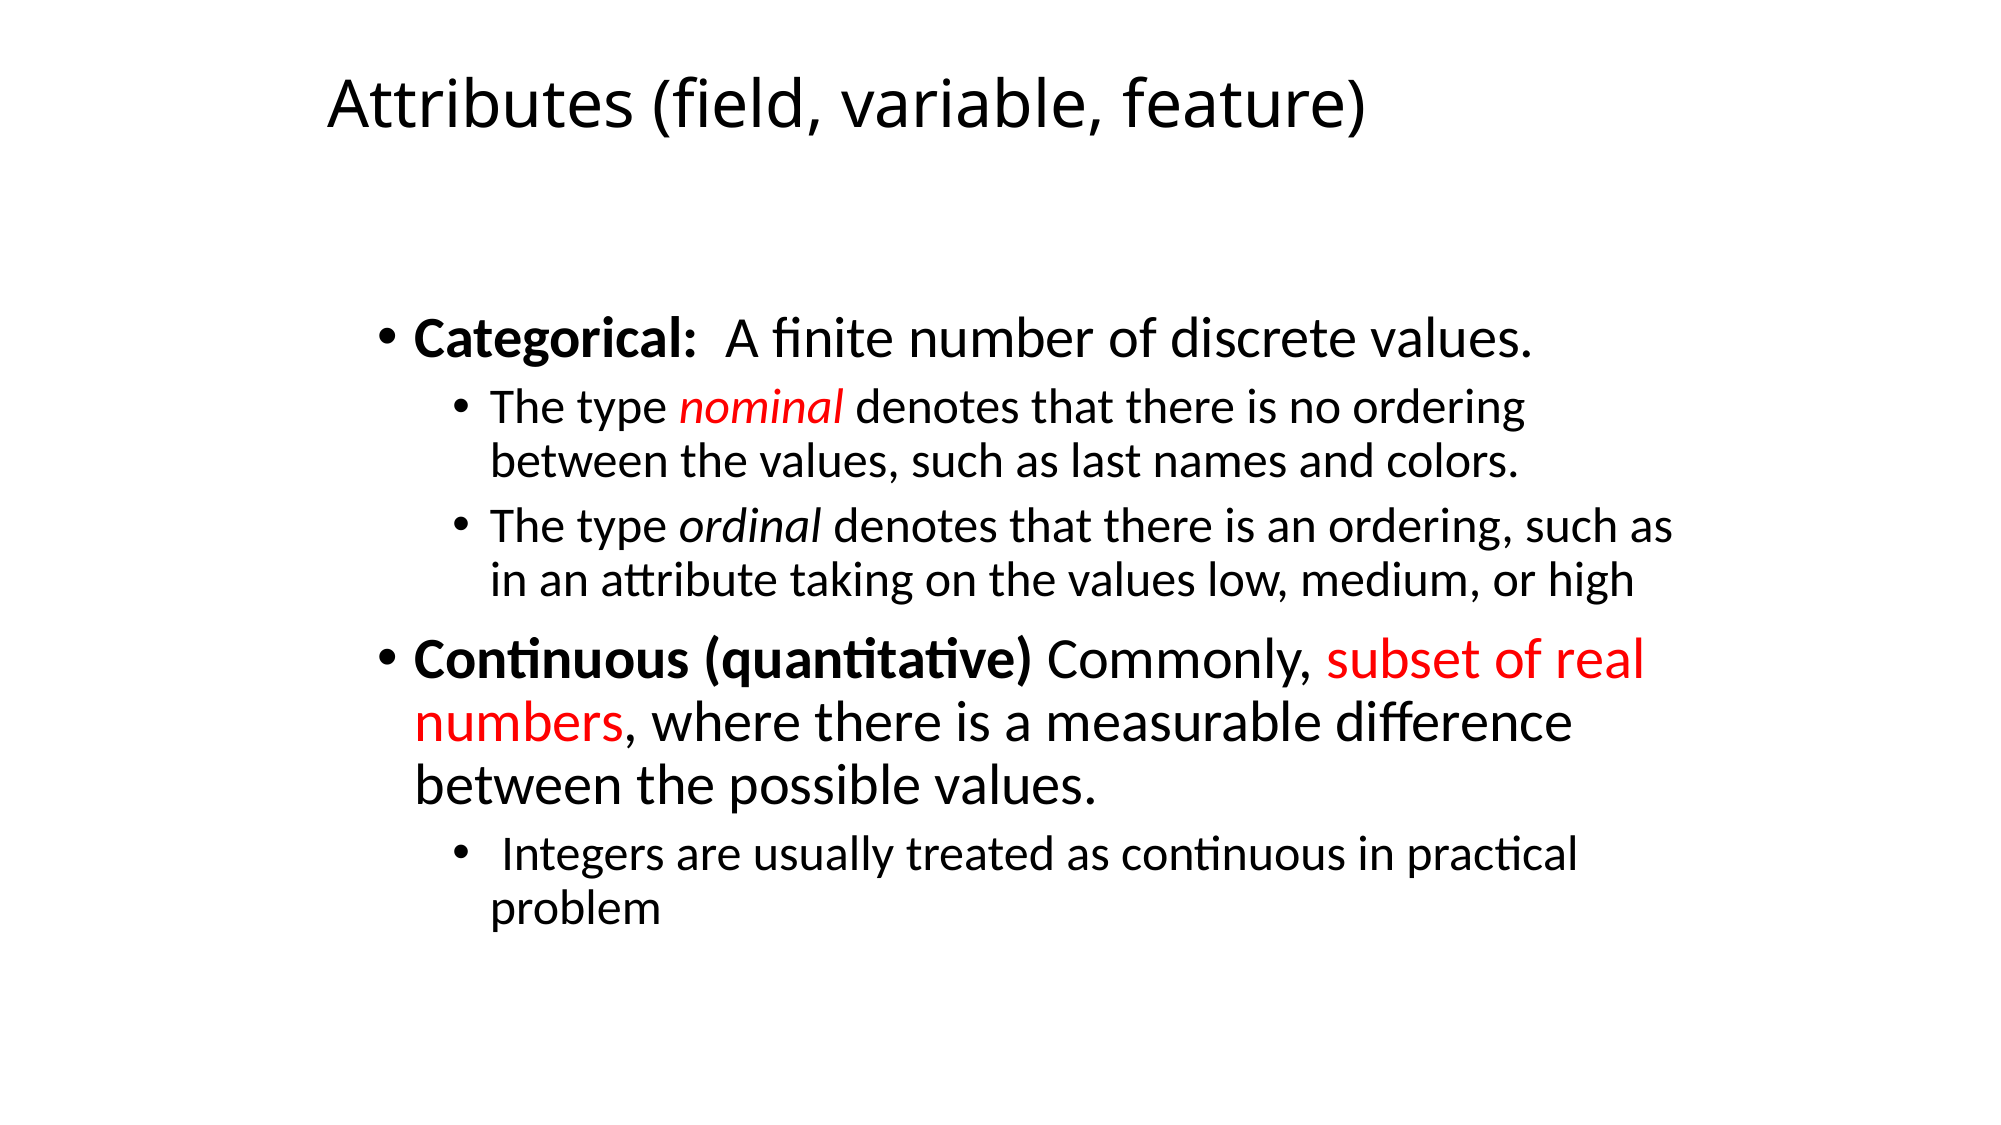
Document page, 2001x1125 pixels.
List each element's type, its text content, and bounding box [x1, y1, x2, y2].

title Attributes (field, variable, feature) [312, 62, 1671, 150]
list Categorical: A finite number of discrete values. The type nominal denotes that there is no ordering between the values, such as last names and colors. The type ordinal denotes that there is an ordering, such as in an attribute taking on the values low, medium, or high Continuous (quantitative) Commonly, subset of real numbers, where there is a measurable difference between the possible values. Integers are usually treated as continuous in practical problem [362, 299, 1713, 1125]
